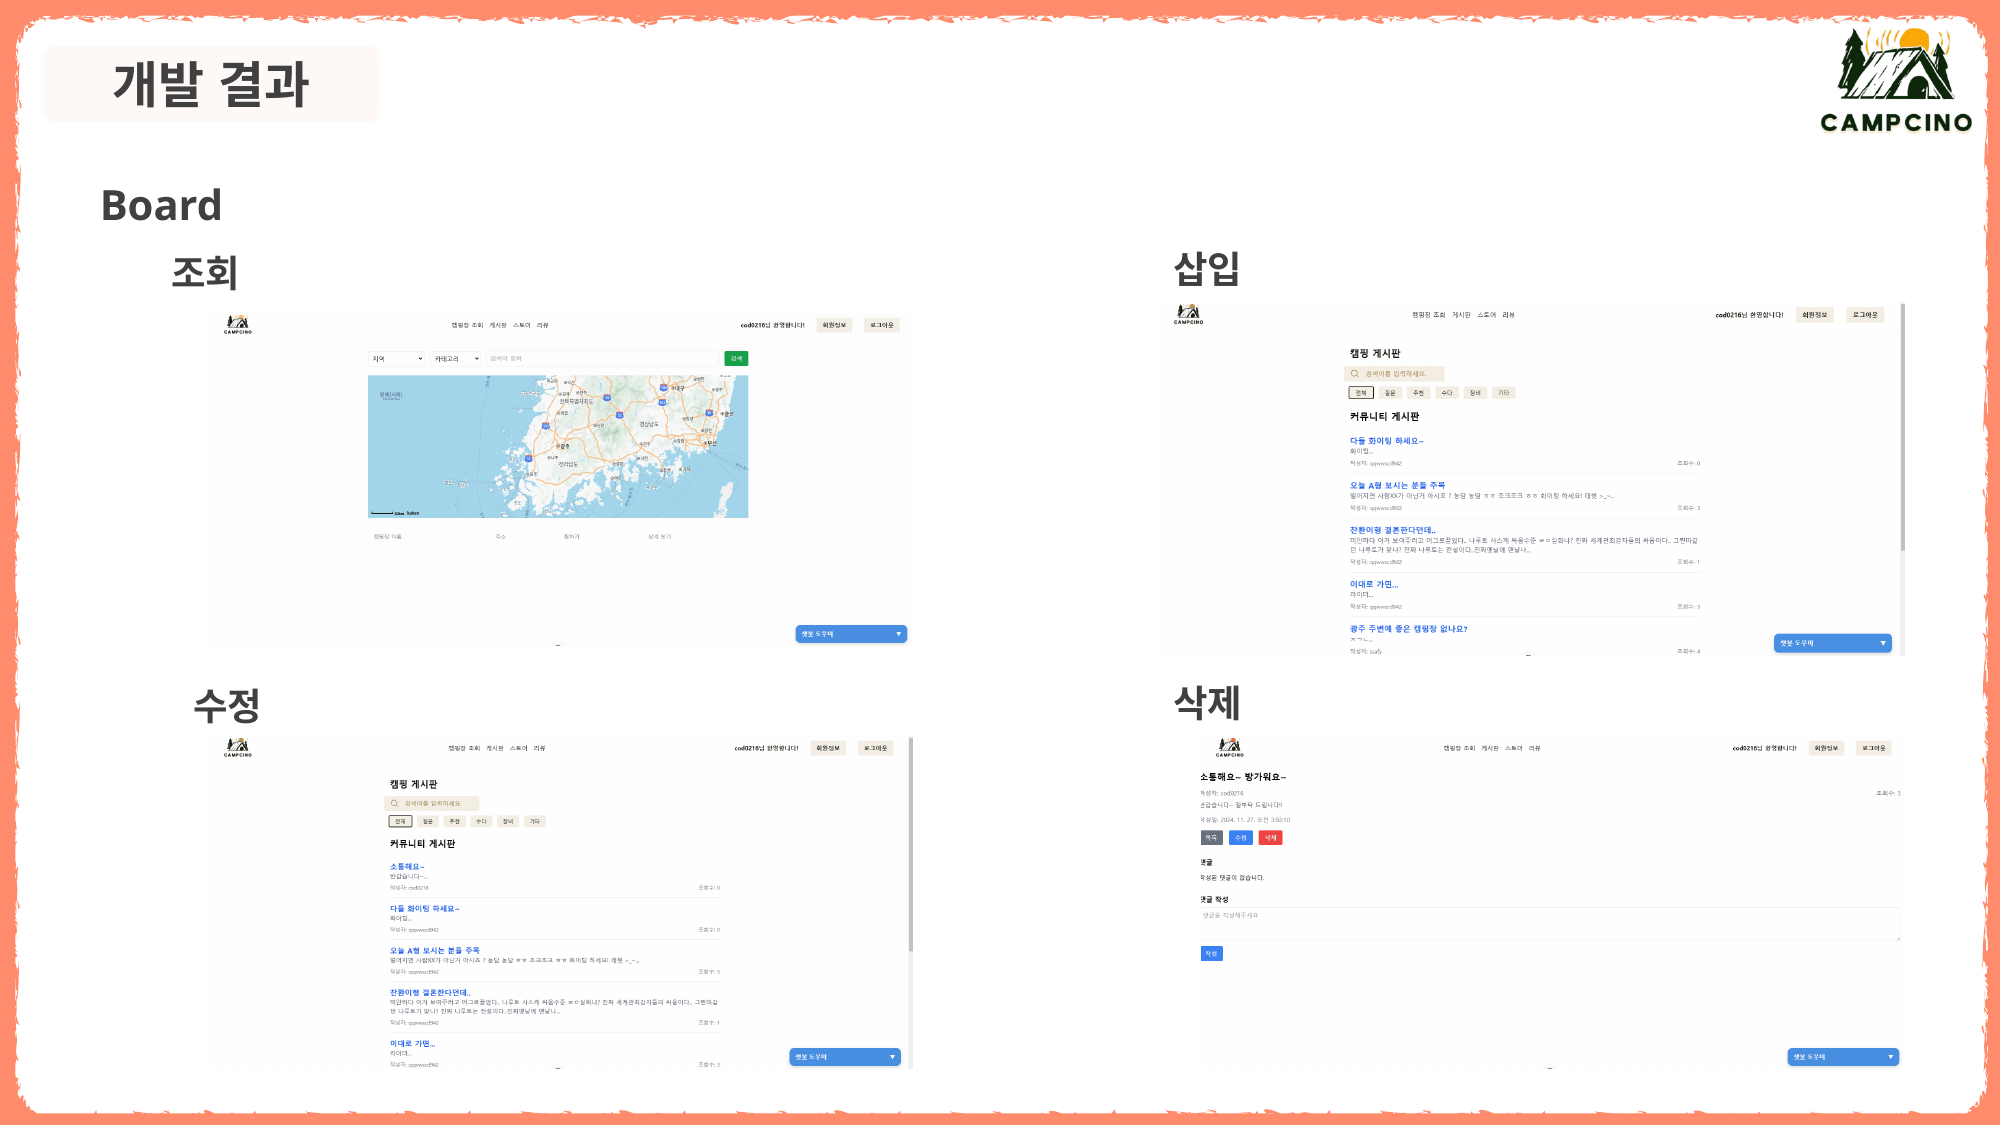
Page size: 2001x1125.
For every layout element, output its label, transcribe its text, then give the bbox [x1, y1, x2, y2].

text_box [1158, 672, 1905, 1069]
text_box Board [85, 171, 261, 237]
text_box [1158, 238, 1905, 656]
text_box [156, 243, 913, 646]
text_box [0, 0, 2000, 1125]
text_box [178, 675, 913, 1069]
text_box 개발 결과 [42, 44, 381, 124]
picture [1776, 18, 2000, 150]
